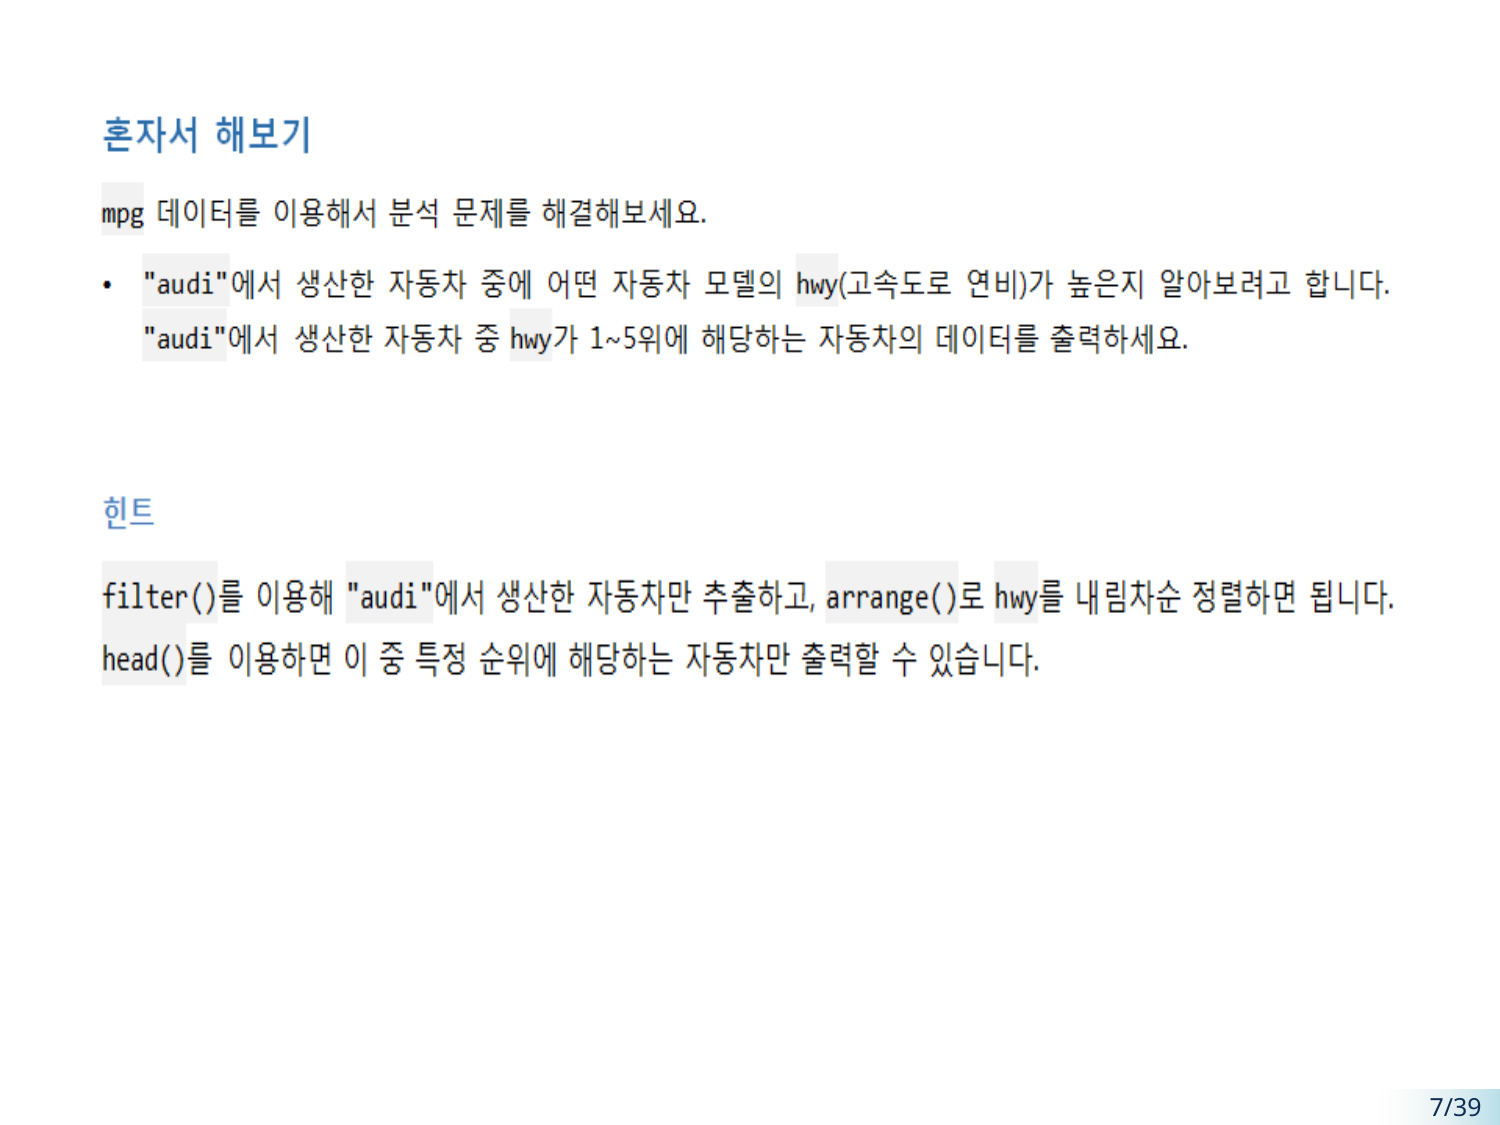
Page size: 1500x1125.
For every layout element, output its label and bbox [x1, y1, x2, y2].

picture [80, 97, 1417, 401]
picture [84, 463, 1415, 733]
